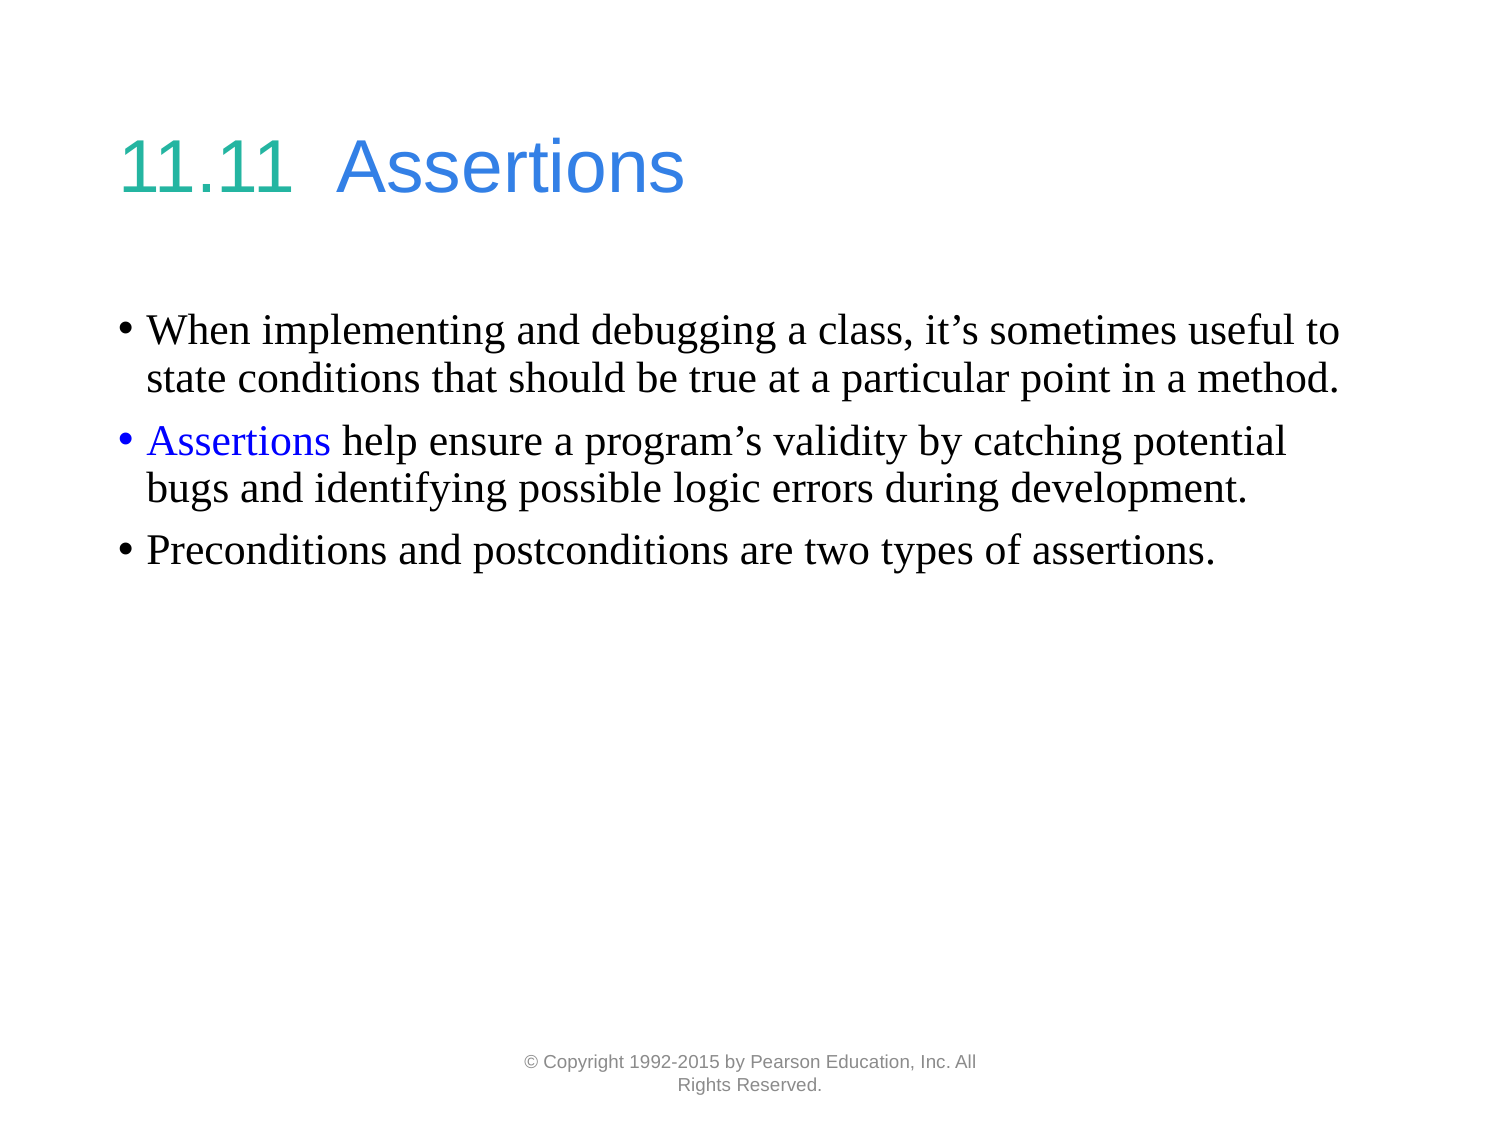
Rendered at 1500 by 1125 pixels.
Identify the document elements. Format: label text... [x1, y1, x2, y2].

title 11.11 Assertions [103, 59, 1397, 278]
footer © Copyright 1992-2015 by Pearson Education, Inc. All Rights Reserved. [496, 1042, 1004, 1103]
list When implementing and debugging a class, it’s sometimes useful to state conditions that should be true at a particular point in a method. Assertions help ensure a program’s validity by catching potential bugs and identifying possible logic errors during development. Preconditions and postconditions are two types of assertions. [103, 299, 1397, 1014]
